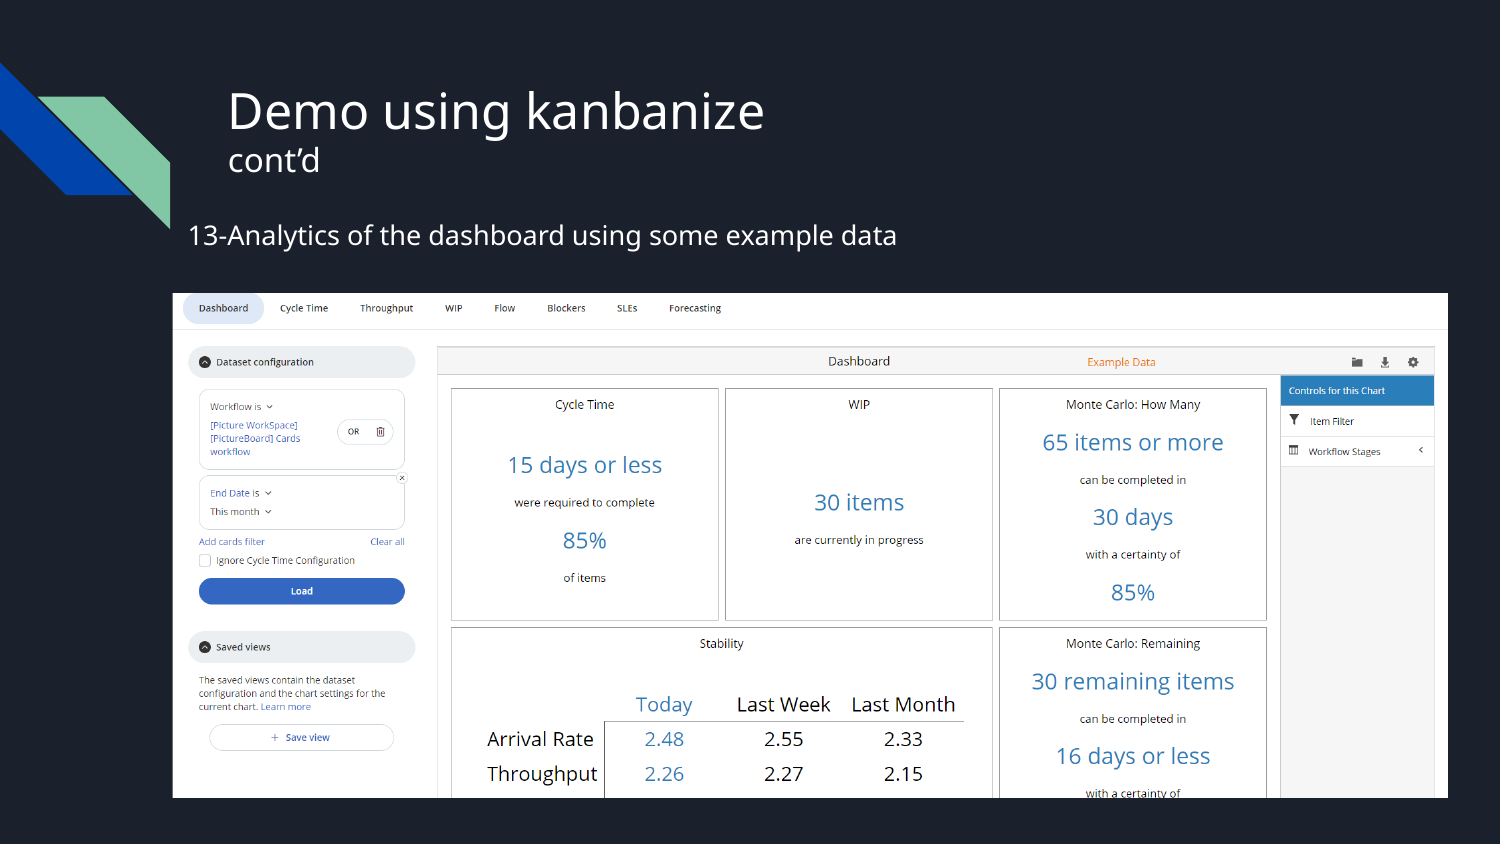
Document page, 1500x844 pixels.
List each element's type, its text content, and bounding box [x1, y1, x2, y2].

picture [172, 293, 1449, 798]
list 13-Analytics of the dashboard using some example data [172, 198, 1328, 276]
title Demo using kanbanize cont’d [212, 64, 1368, 215]
